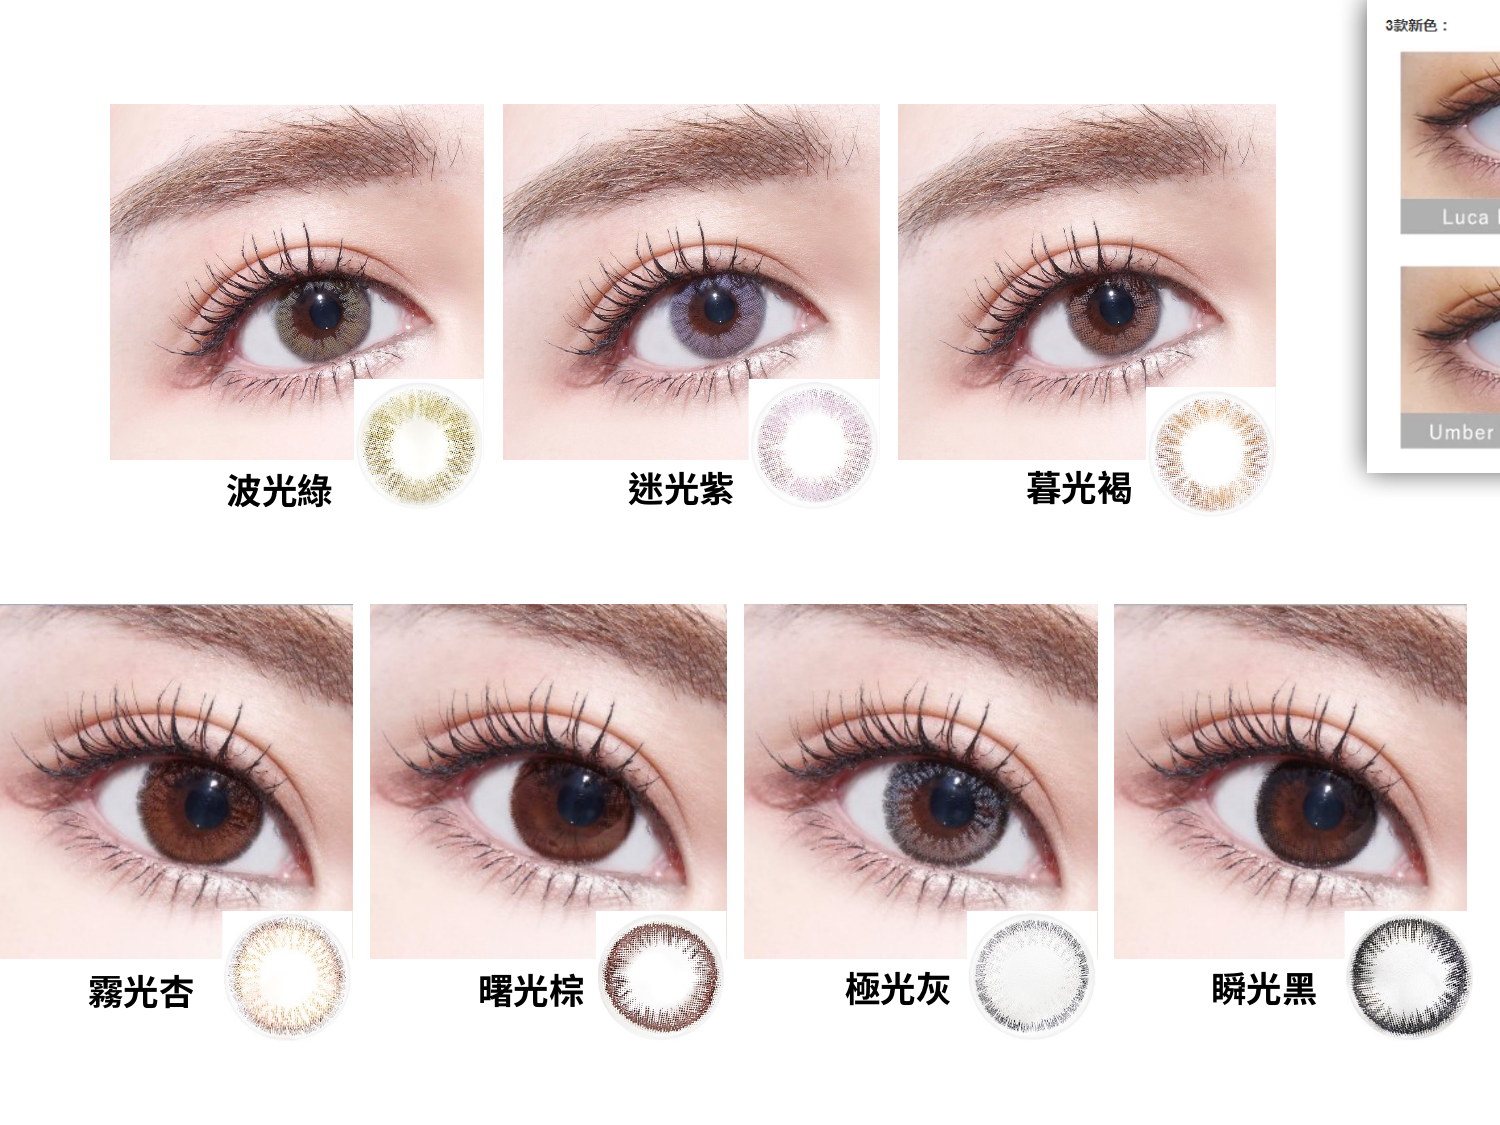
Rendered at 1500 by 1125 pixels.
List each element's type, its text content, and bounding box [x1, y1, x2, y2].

picture [1114, 604, 1474, 1042]
picture [1367, 0, 1500, 473]
picture [744, 604, 1098, 1042]
text_box 暮光褐 [1008, 460, 1146, 516]
picture [503, 104, 880, 510]
picture [110, 104, 484, 510]
picture [0, 604, 353, 1042]
picture [898, 104, 1276, 518]
text_box 瞬光黑 [1190, 960, 1339, 1018]
text_box 霧光杏 [60, 962, 222, 1021]
picture [370, 604, 727, 1042]
text_box 極光灰 [823, 960, 966, 1018]
text_box 迷光紫 [611, 460, 753, 517]
text_box 波光綠 [207, 461, 353, 519]
text_box 曙光棕 [459, 961, 595, 1019]
